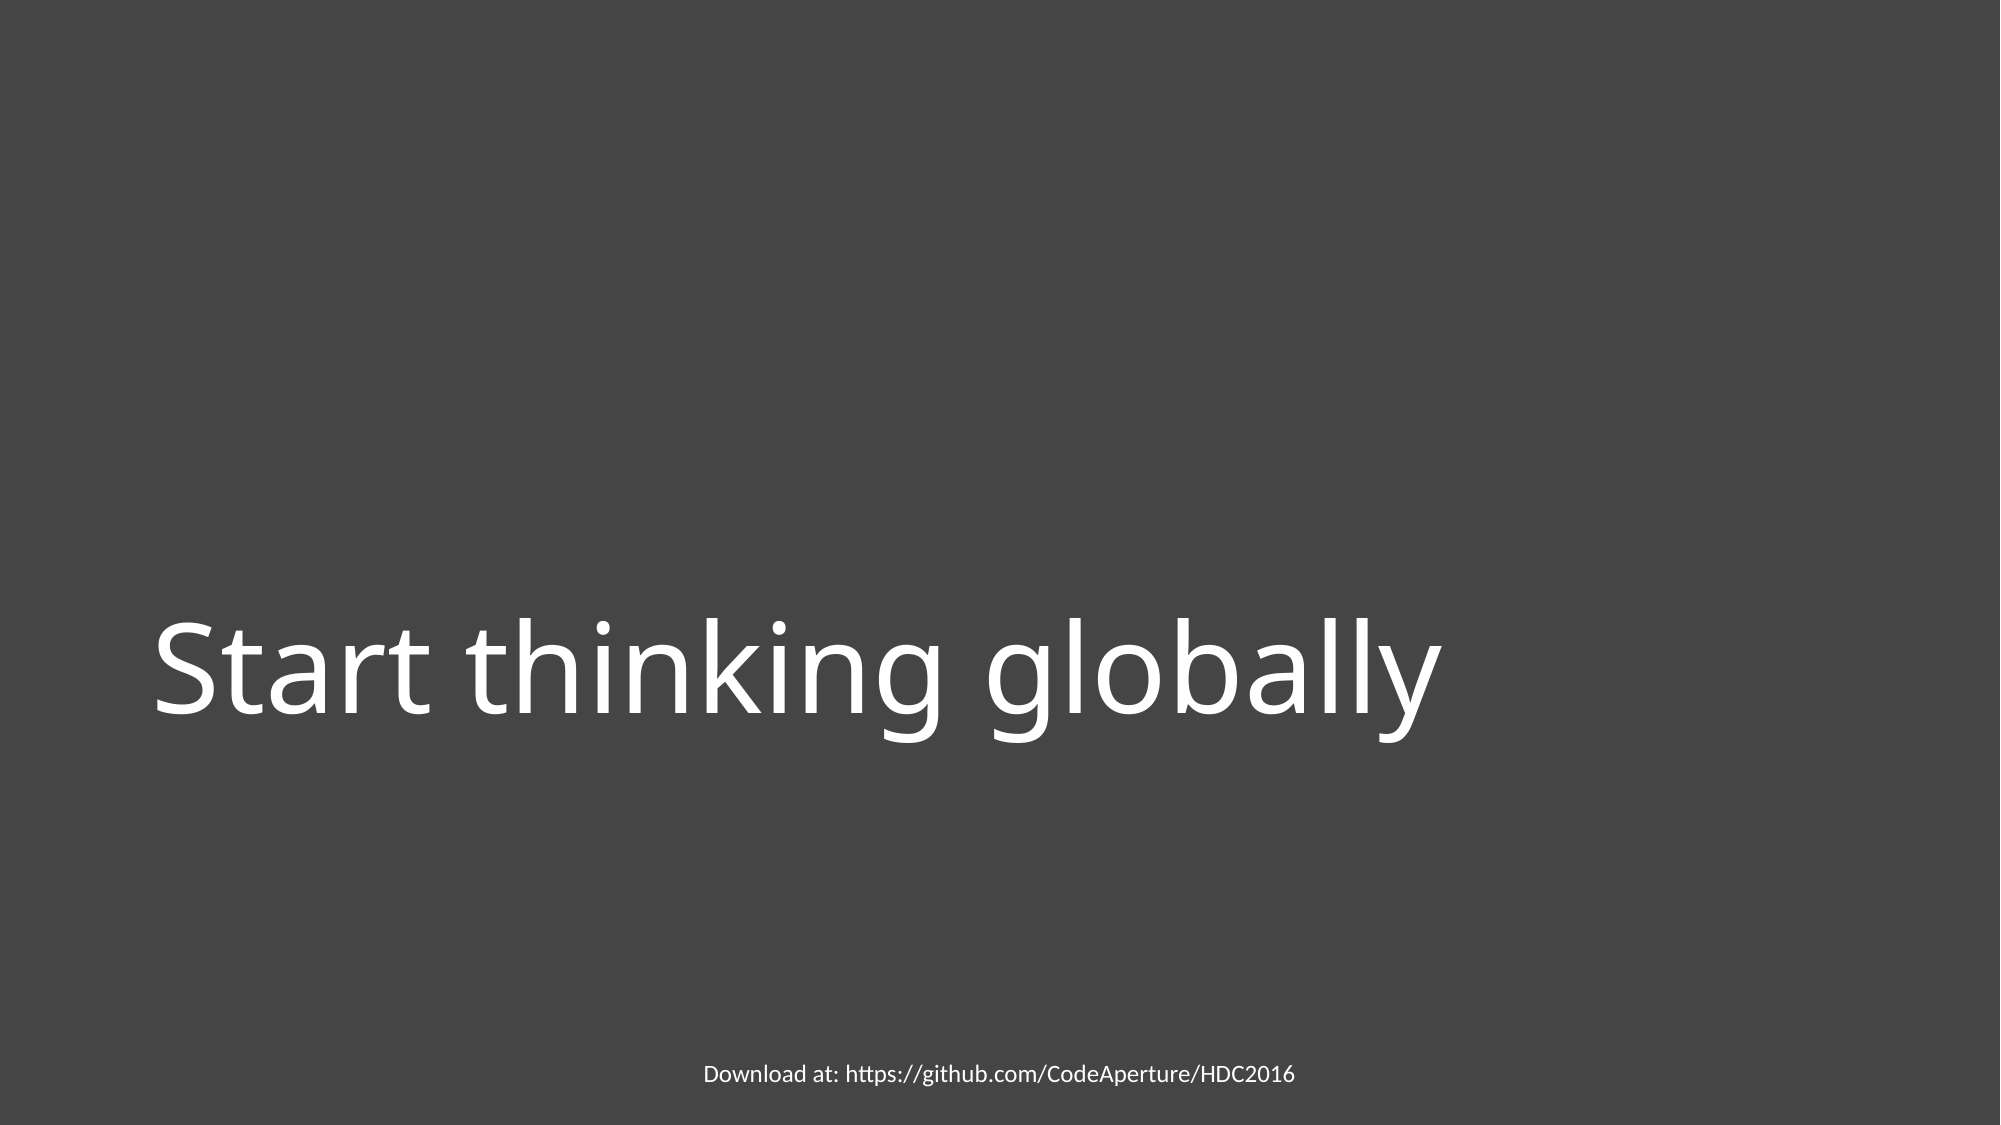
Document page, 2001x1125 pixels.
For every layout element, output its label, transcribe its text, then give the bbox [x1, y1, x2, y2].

title Start thinking globally [136, 280, 1862, 749]
footer Download at: https://github.com/CodeAperture/HDC2016 [662, 1042, 1338, 1103]
